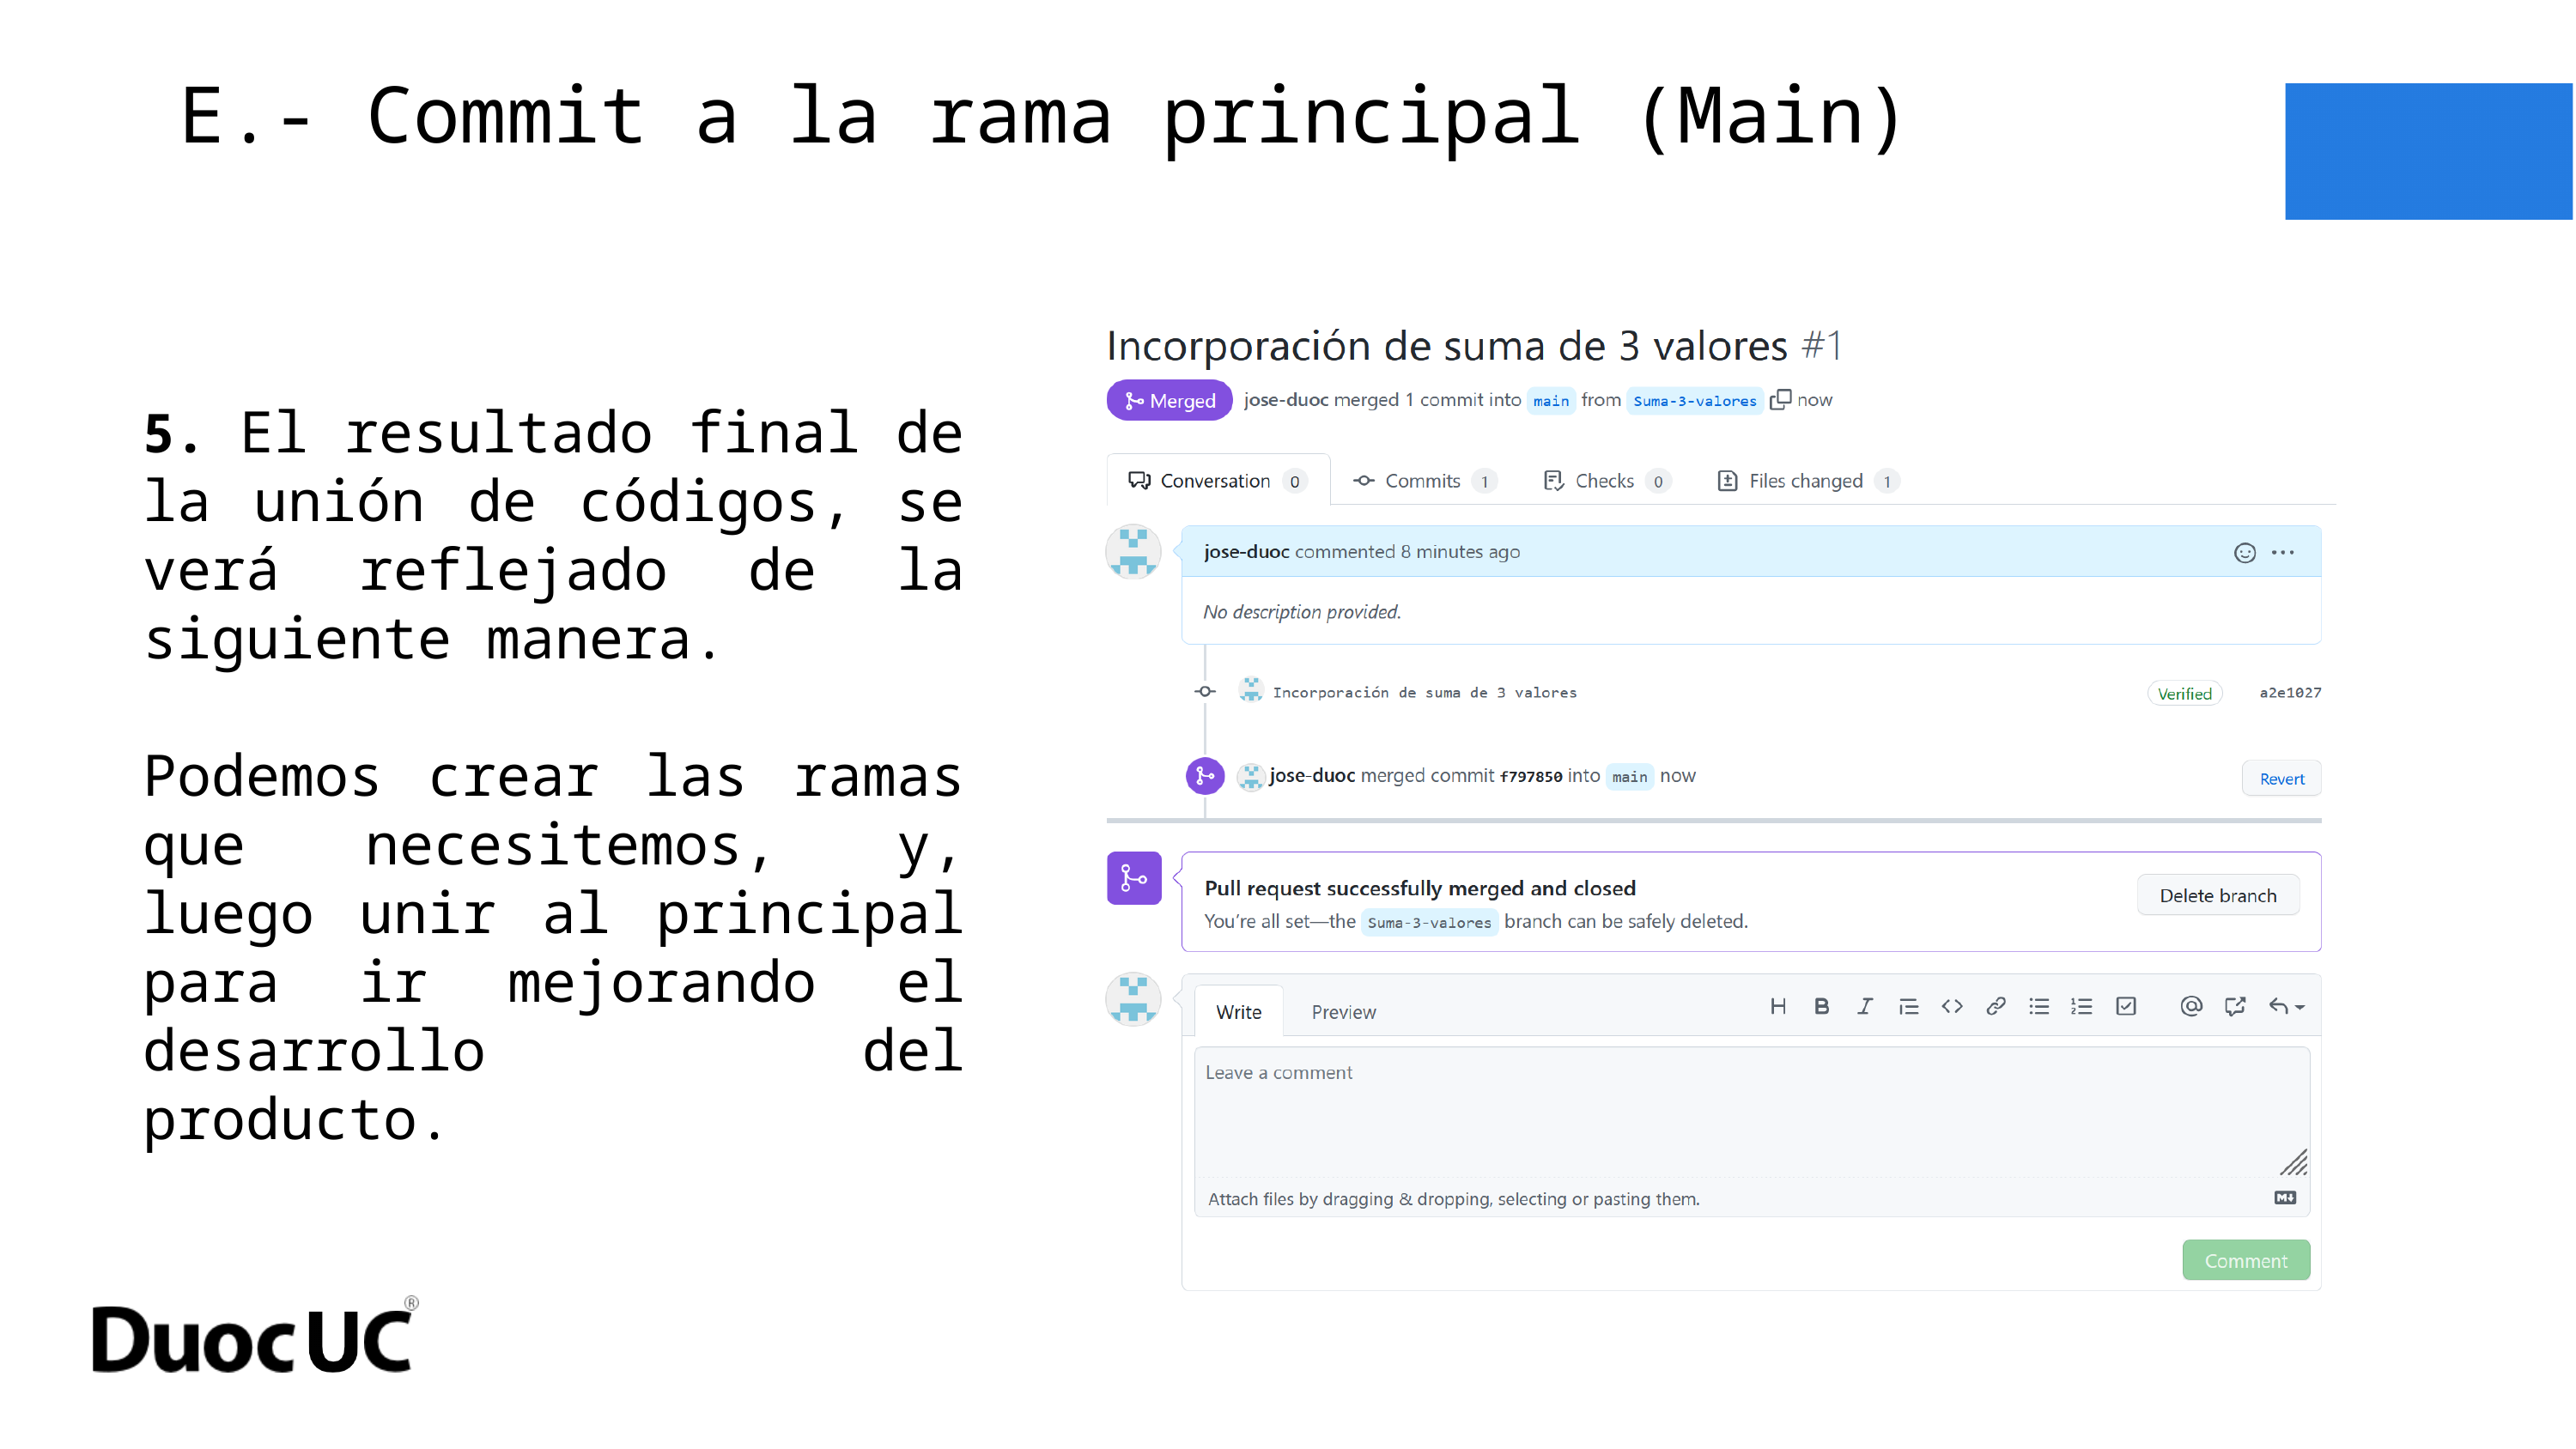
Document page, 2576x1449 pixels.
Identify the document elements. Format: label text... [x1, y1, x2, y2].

text_box [308, 1312, 358, 1373]
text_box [93, 1306, 295, 1373]
text_box [2285, 83, 2573, 221]
text_box 5. El resultado final de la unión de códigos, se verá reflejado de la siguiente manera. Podemos crear las ramas que necesitemos, y, luego unir al principal para ir mejorando el desarrollo del producto. [134, 391, 974, 1219]
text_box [404, 1295, 420, 1311]
picture [1041, 318, 2336, 1296]
text_box E.- Commit a la rama principal (Main) [33, 64, 1911, 160]
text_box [363, 1311, 411, 1373]
